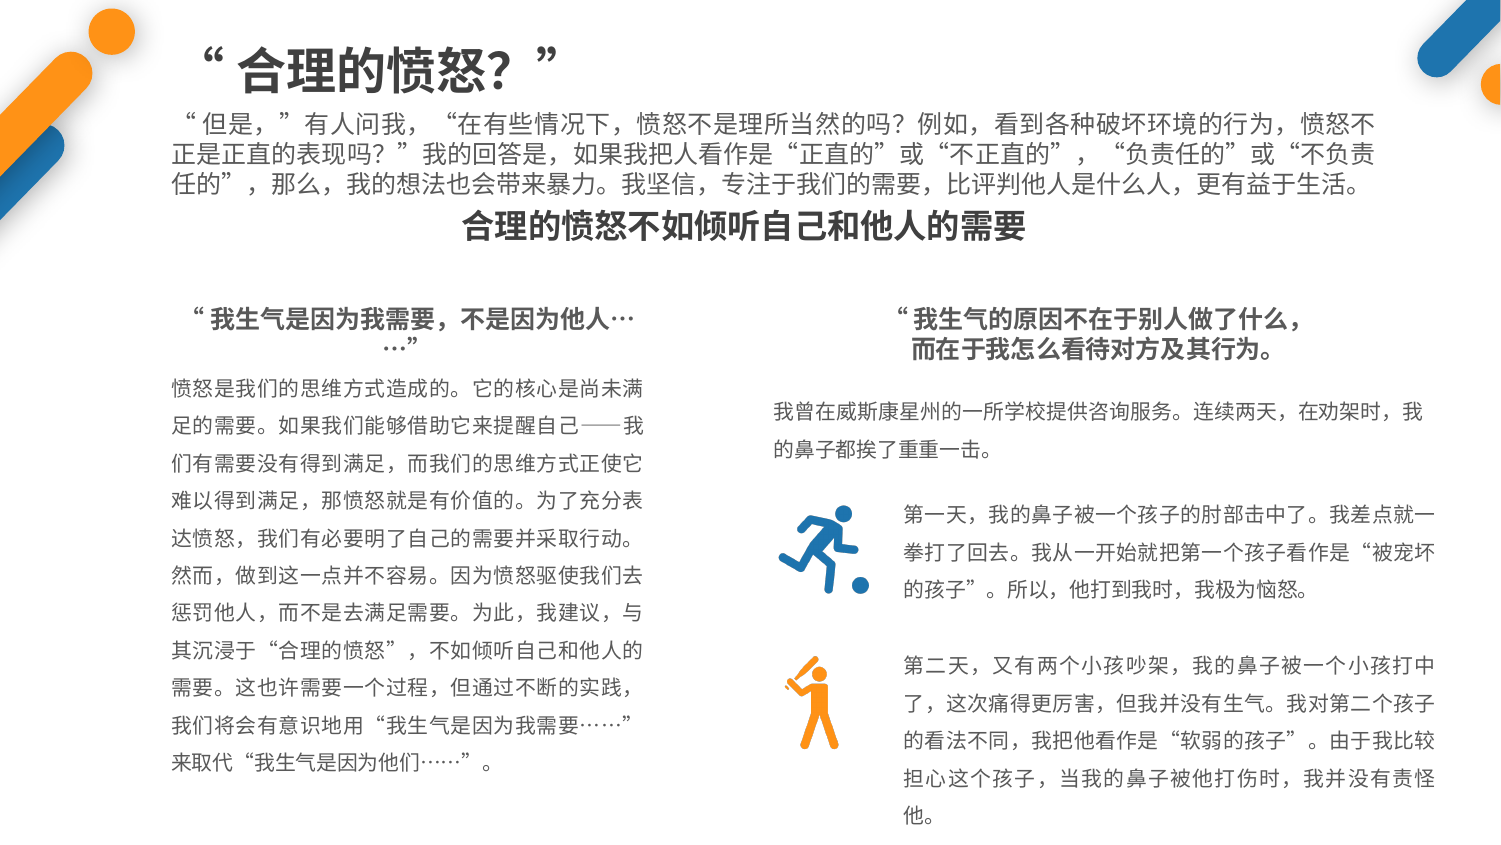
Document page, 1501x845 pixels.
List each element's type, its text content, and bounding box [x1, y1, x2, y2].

text_box 我曾在威斯康星州的一所学校提供咨询服务。连续两天，在劝架时，我的鼻子都挨了重重一击。 [773, 386, 1424, 462]
text_box 合理的愤怒不如倾听自己和他人的需要 [360, 205, 1129, 246]
text_box “但是，”有人问我，“在有些情况下，愤怒不是理所当然的吗？例如，看到各种破坏环境的行为，愤怒不正是正直的表现吗？”我的回答是，如果我把人看作是“正直的”或“不正直的”，“负责任的”或“不负责任的”，那么，我的想法也会带来暴力。我坚信，专注于我们的需要，比评判他人是什么人，更有益于生活。 [171, 108, 1377, 199]
text_box 第二天，又有两个小孩吵架，我的鼻子被一个小孩打中了，这次痛得更厉害，但我并没有生气。我对第二个孩子的看法不同，我把他看作是“软弱的孩子”。由于我比较担心这个孩子，当我的鼻子被他打伤时，我并没有责怪他。 [903, 640, 1436, 828]
text_box “合理的愤怒？” [159, 32, 1046, 108]
text_box 愤怒是我们的思维方式造成的。它的核心是尚未满足的需要。如果我们能够借助它来提醒自己——我们有需要没有得到满足，而我们的思维方式正使它难以得到满足，那愤怒就是有价值的。为了充分表达愤怒，我们有必要明了自己的需要并采取行动。然而，做到这一点并不容易。因为愤怒驱使我们去惩罚他人，而不是去满足需要。为此，我建议，与其沉浸于“合理的愤怒”，不如倾听自己和他人的需要。这也许需要一个过程，但通过不断的实践，我们将会有意识地用“我生气是因为我需要……”来取代“我生气是因为他们……”。 [171, 364, 644, 775]
text_box “我生气的原因不在于别人做了什么， 而在于我怎么看待对方及其行为。 [773, 303, 1424, 364]
picture [772, 498, 874, 600]
text_box 第一天，我的鼻子被一个孩子的肘部击中了。我差点就一拳打了回去。我从一开始就把第一个孩子看作是“被宠坏的孩子”。所以，他打到我时，我极为恼怒。 [903, 489, 1436, 602]
picture [761, 652, 863, 753]
text_box “我生气是因为我需要，不是因为他人……” [171, 303, 644, 364]
